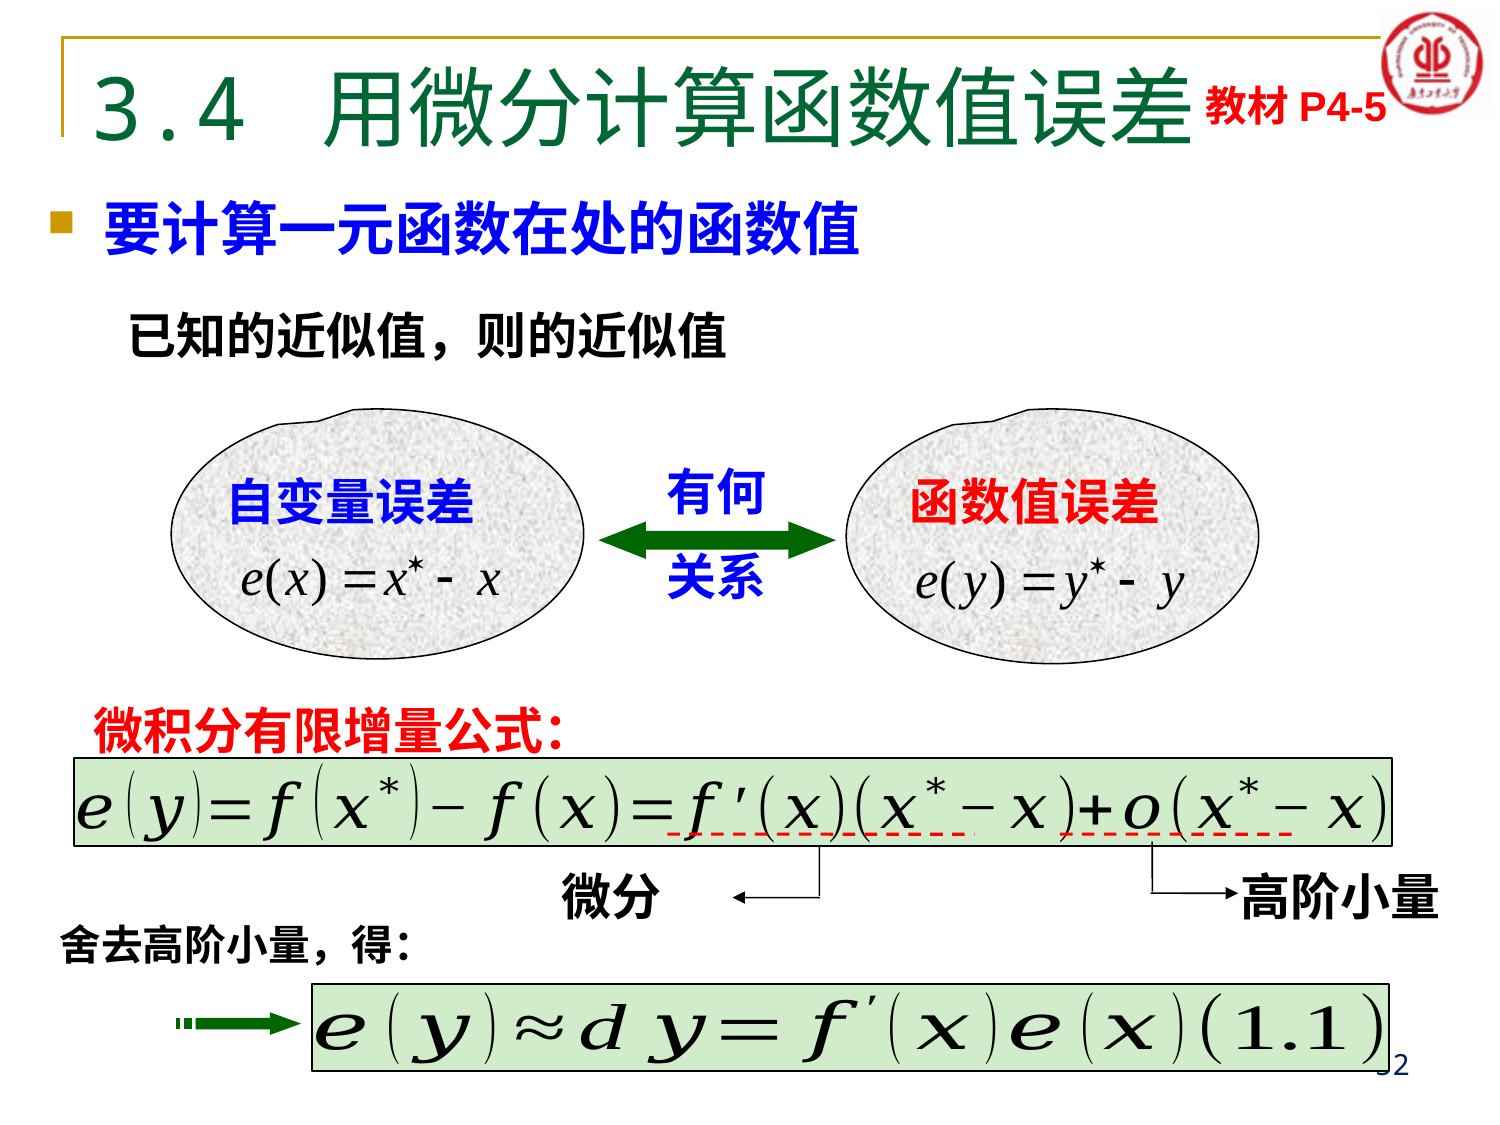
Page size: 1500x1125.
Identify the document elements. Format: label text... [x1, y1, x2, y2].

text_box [845, 408, 1259, 664]
slide_number 52 [1074, 1019, 1425, 1094]
text_box 教材P4-5 [1190, 72, 1402, 137]
text_box 微积分有限增量公式： [79, 692, 609, 768]
text_box [183, 1017, 192, 1030]
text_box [170, 408, 584, 660]
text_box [1150, 841, 1239, 894]
text_box 舍去高阶小量，得： [44, 911, 451, 976]
text_box [598, 521, 651, 559]
text_box 高阶小量 [1225, 857, 1489, 933]
text_box 有何 关系 [651, 453, 790, 614]
text_box [176, 1017, 181, 1030]
text_box [790, 522, 836, 559]
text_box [732, 845, 821, 898]
text_box [195, 1012, 302, 1035]
title 3.4 用微分计算函数值误差 [75, 45, 1425, 233]
picture [1380, 7, 1491, 120]
